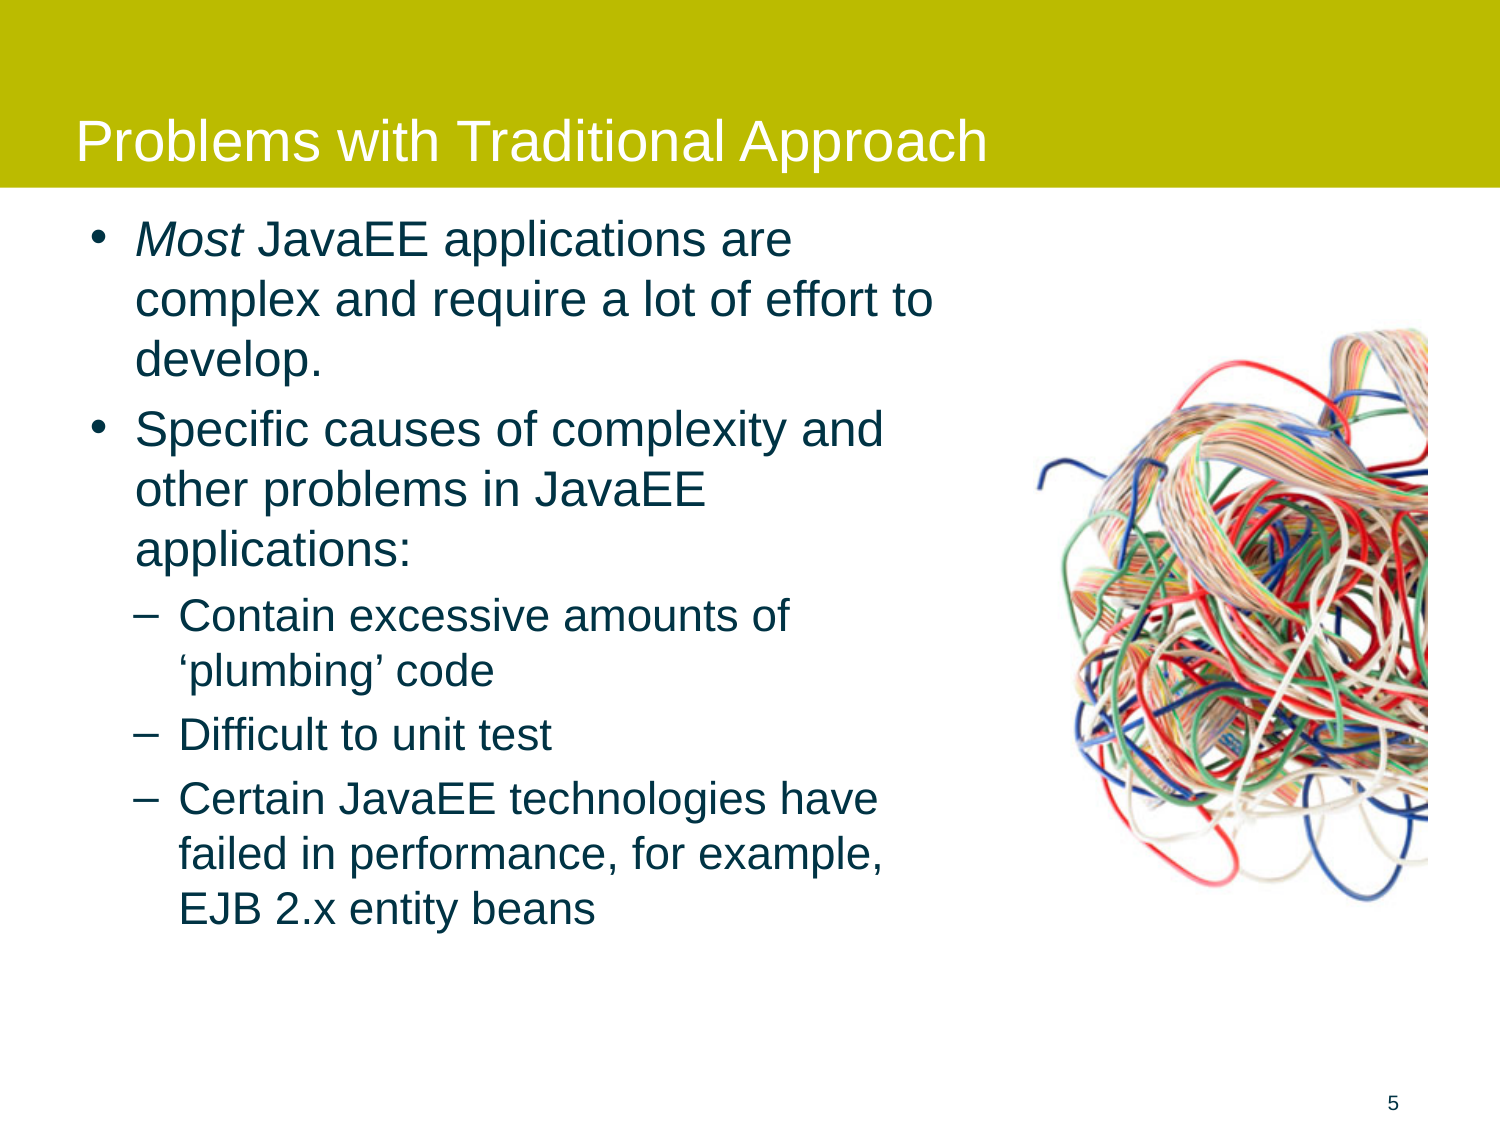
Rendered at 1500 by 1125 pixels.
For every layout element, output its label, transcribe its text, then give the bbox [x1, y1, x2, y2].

picture [1033, 318, 1428, 912]
title Problems with Traditional Approach [75, 30, 1425, 173]
text_box 5 [1387, 1072, 1492, 1115]
list Most JavaEE applications are complex and require a lot of effort to develop. Specific causes of complexity and other problems in JavaEE applications: Contain excessive amounts of ‘plumbing’ code Difficult to unit test Certain JavaEE technologies have failed in performance, for example, EJB 2.x entity beans [75, 199, 994, 942]
